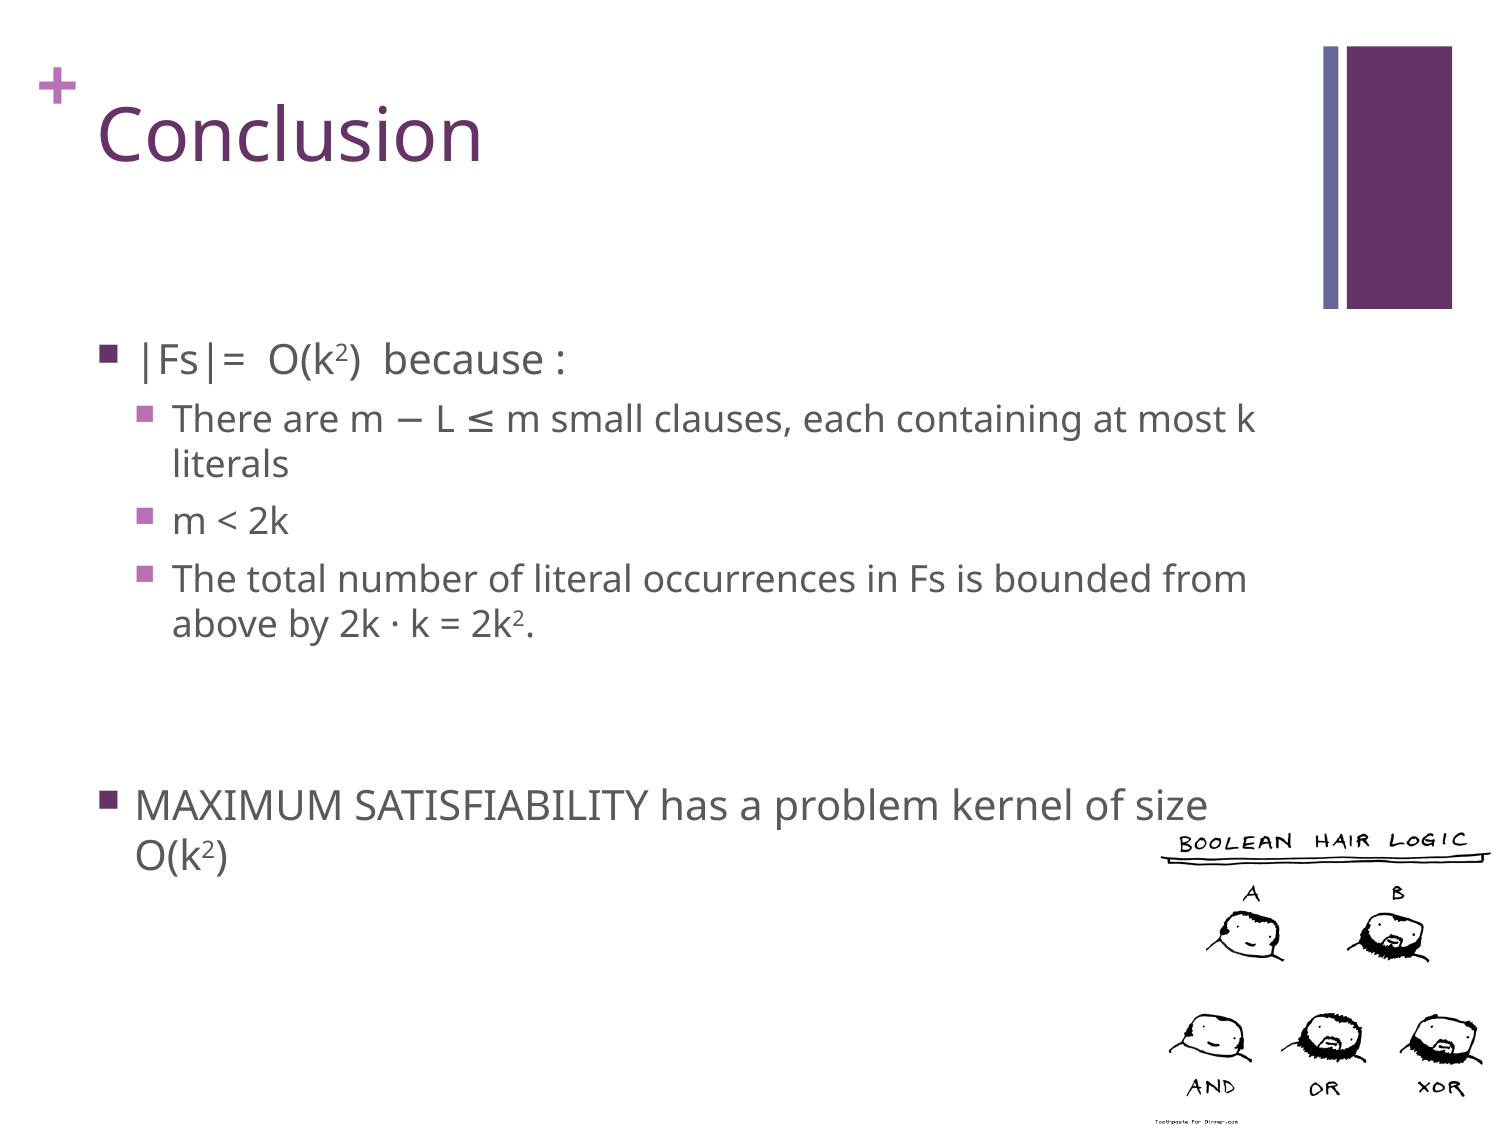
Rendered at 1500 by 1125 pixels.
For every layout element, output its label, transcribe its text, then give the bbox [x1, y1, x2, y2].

picture [1152, 824, 1500, 1125]
list |Fs|= O(k2) because : There are m − L ≤ m small clauses, each containing at most k literals m < 2k The total number of literal occurrences in Fs is bounded from above by 2k · k = 2k2. MAXIMUM SATISFIABILITY has a problem kernel of size O(k2) [81, 324, 1322, 1005]
title Conclusion [81, 79, 1322, 263]
